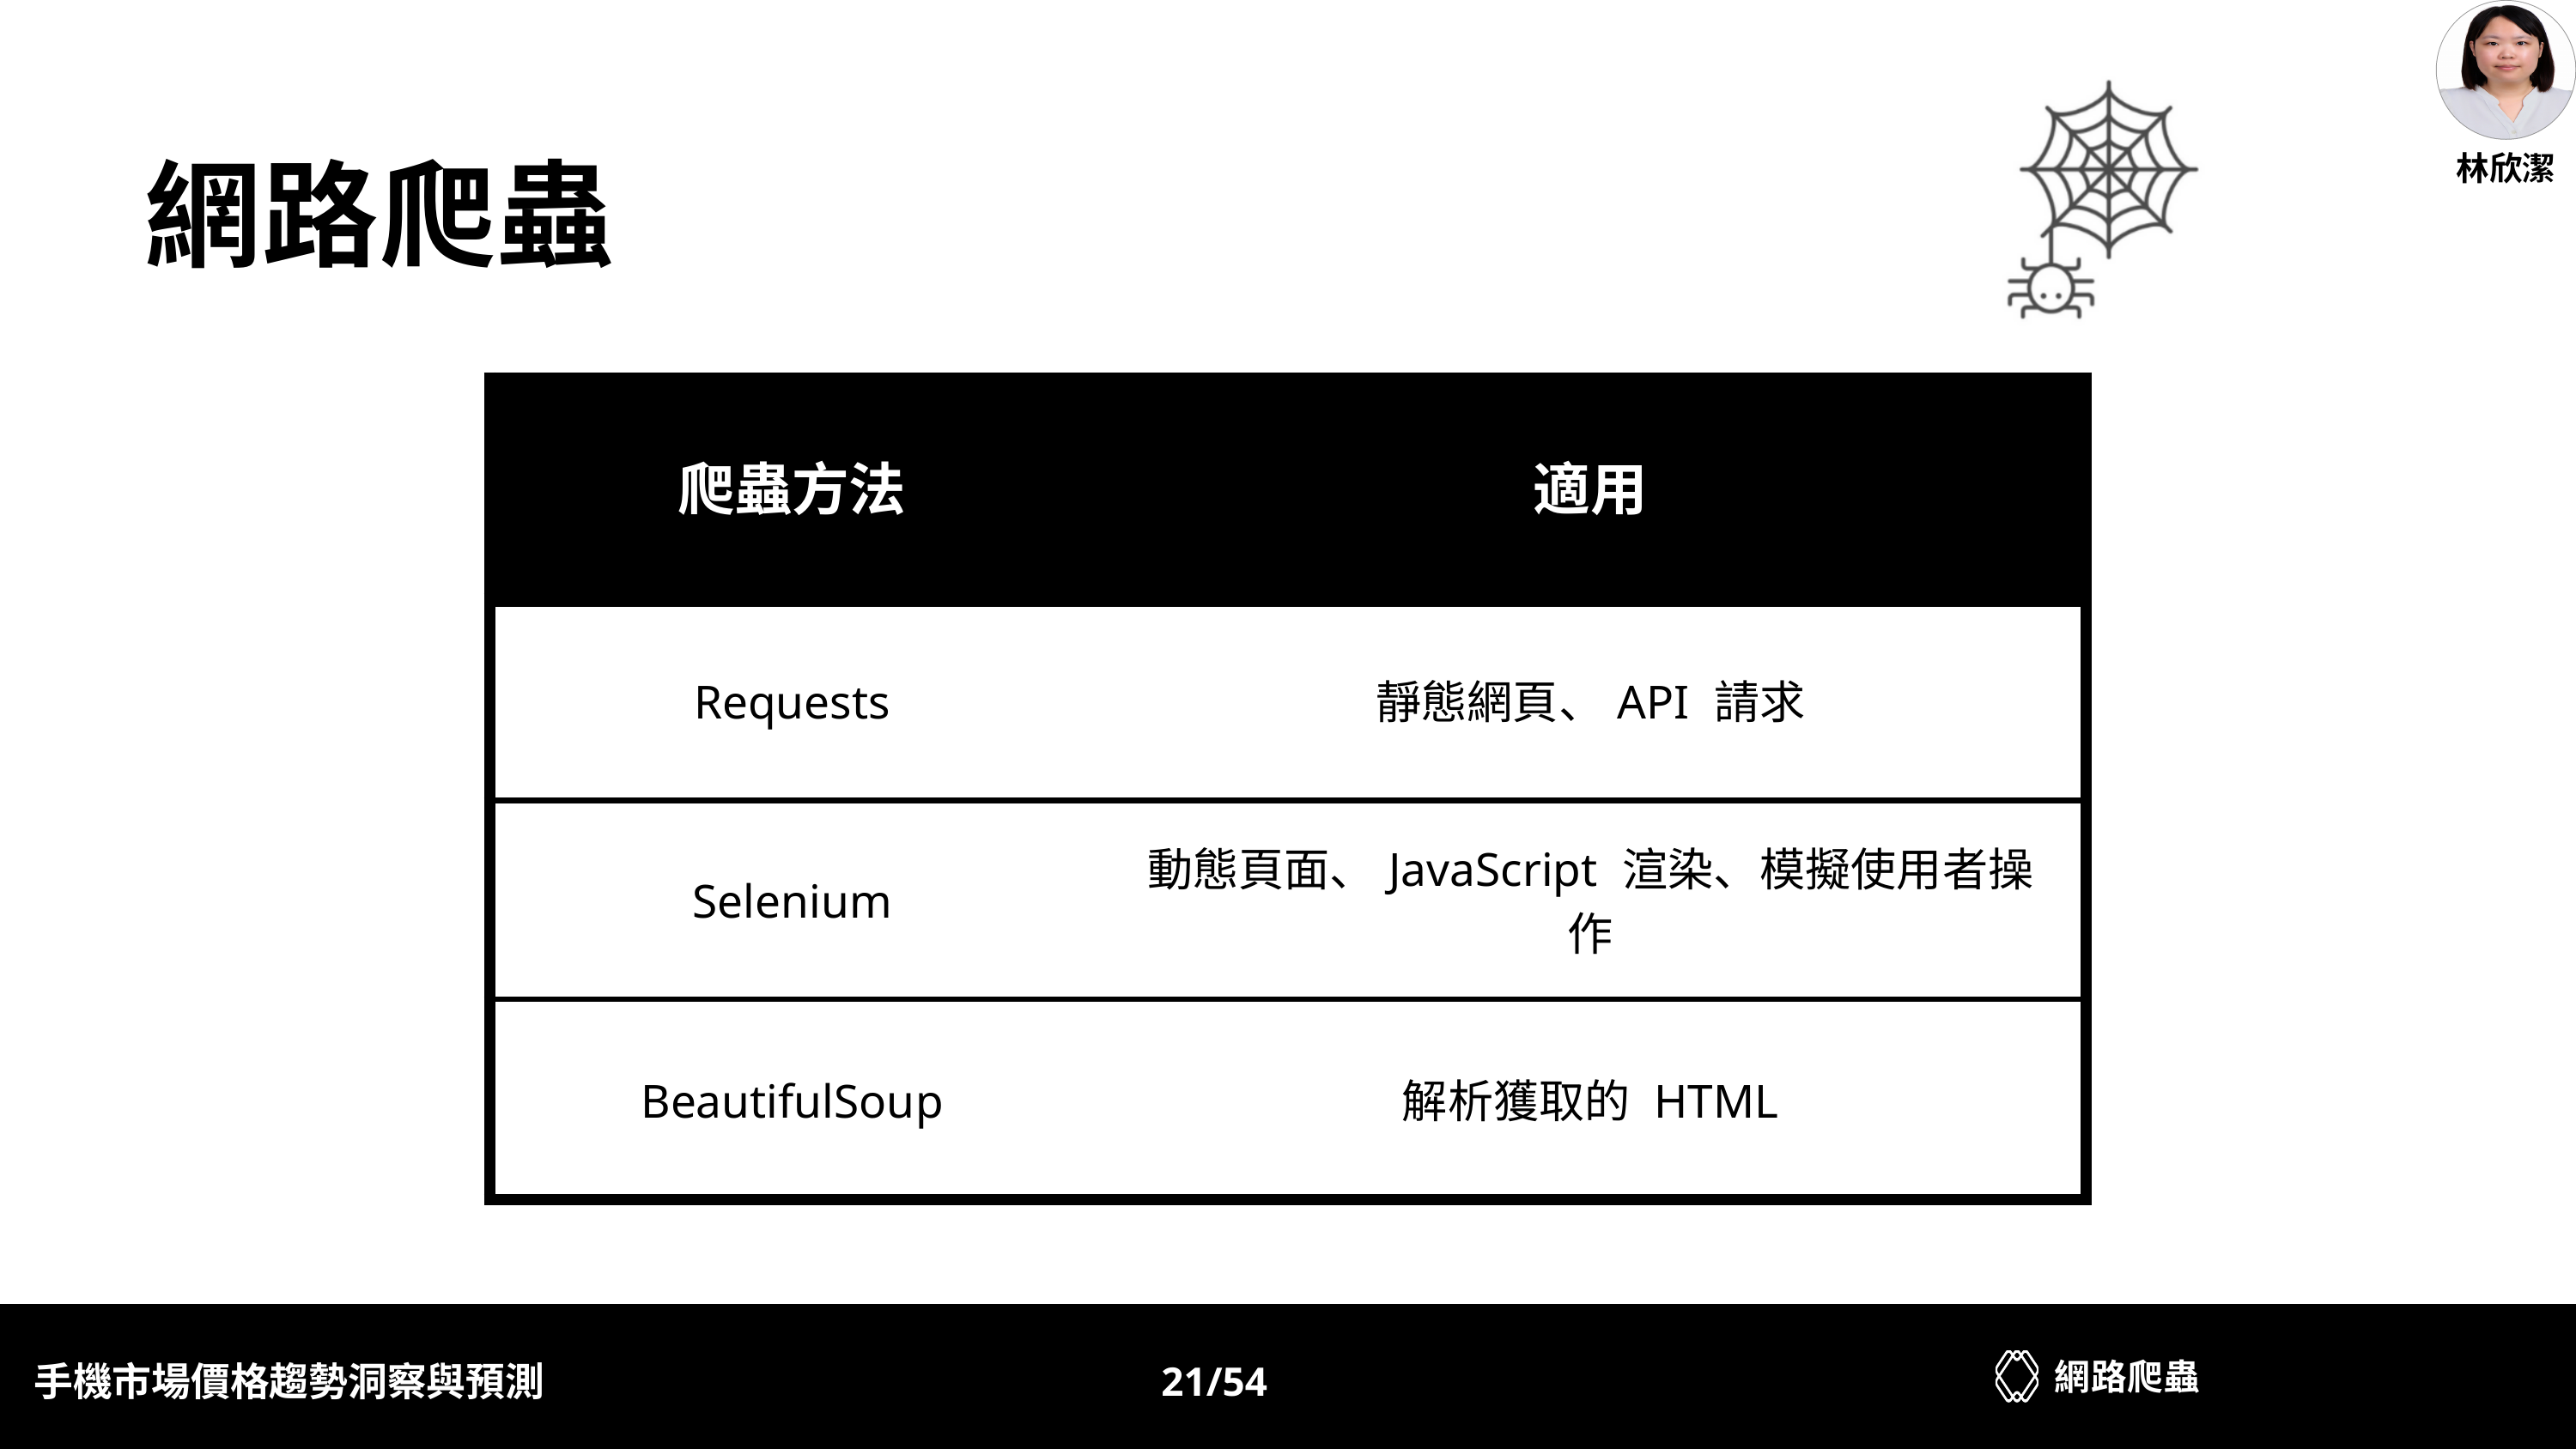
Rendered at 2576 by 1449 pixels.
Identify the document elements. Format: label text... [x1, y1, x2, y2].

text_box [1995, 1349, 2432, 1403]
text_box 網路爬蟲 [144, 149, 1038, 282]
text_box [1995, 68, 2212, 327]
table_cell Requests [495, 607, 1095, 797]
table_cell BeautifulSoup [495, 1002, 1095, 1194]
table_cell 動態頁面、JavaScript 渲染、模擬使用者操作 [1095, 803, 2081, 997]
table_header 爬蟲方法 [495, 378, 1095, 593]
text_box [2435, 0, 2576, 185]
table_cell 靜態網頁、API 請求 [1095, 607, 2081, 797]
table_header 適用 [1095, 378, 2081, 593]
table_cell 解析獲取的 HTML [1095, 1002, 2081, 1194]
table_cell Selenium [495, 803, 1095, 997]
